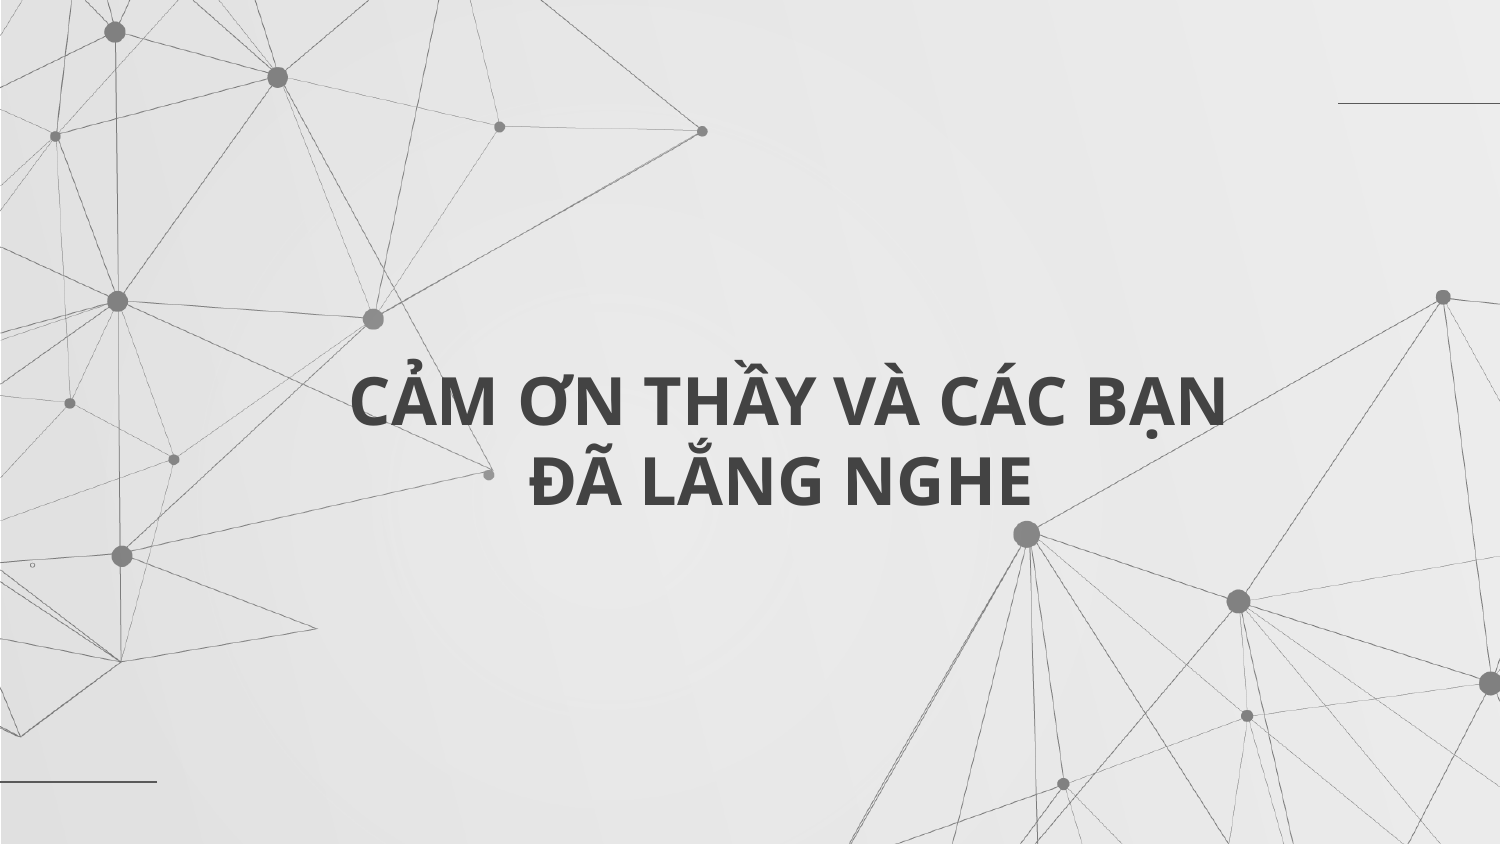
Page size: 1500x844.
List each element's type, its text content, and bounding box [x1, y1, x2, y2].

title CẢM ƠN THẦY VÀ CÁC BẠN ĐÃ LẮNG NGHE [311, 309, 1268, 534]
picture [0, 0, 1500, 844]
